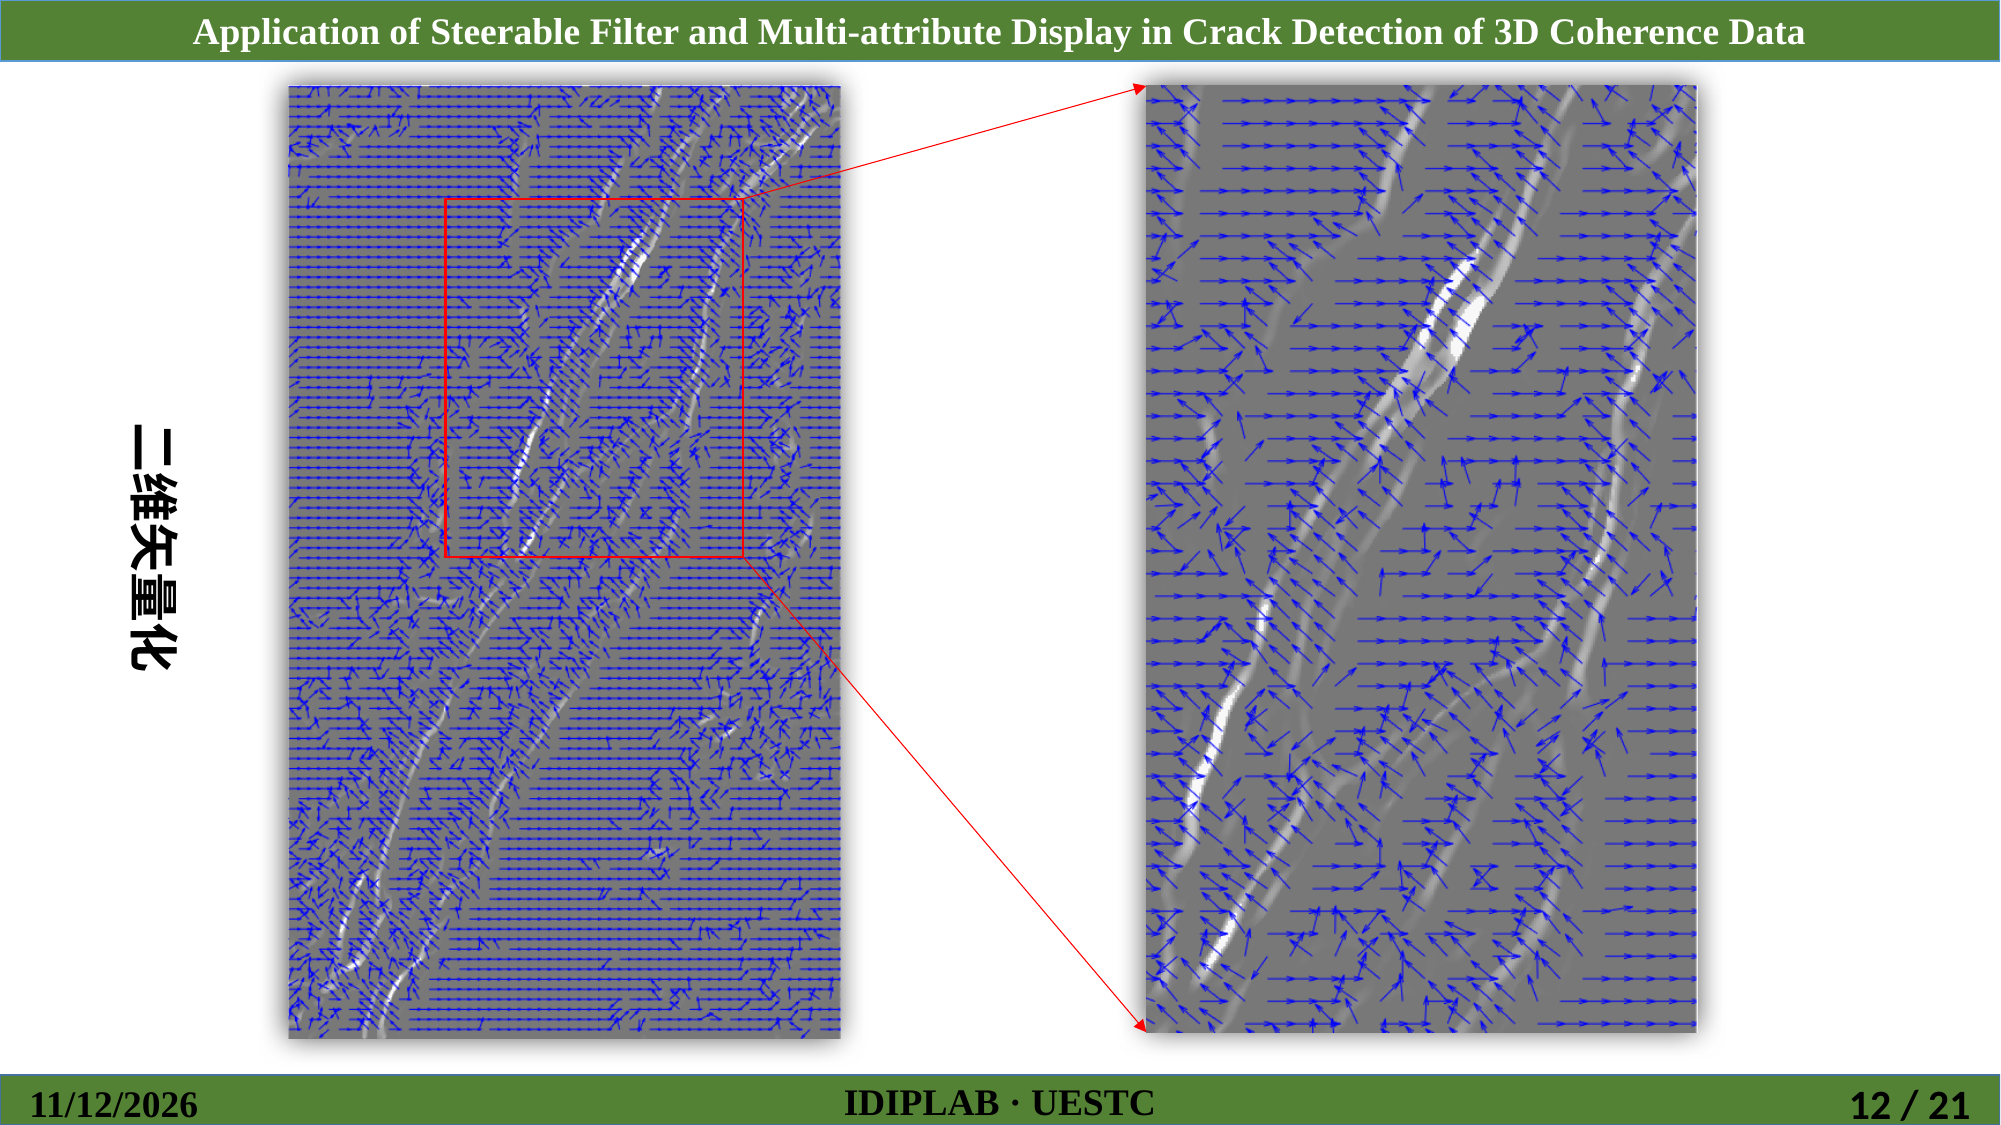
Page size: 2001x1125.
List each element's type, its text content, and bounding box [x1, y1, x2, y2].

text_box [743, 85, 1147, 199]
picture [1146, 85, 1698, 1033]
slide_number 12 / 21 [1535, 1076, 1986, 1125]
picture [288, 85, 841, 1039]
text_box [743, 557, 1147, 1033]
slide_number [14, 1074, 465, 1125]
footer IDIPLAB · UESTC [662, 1070, 1338, 1125]
text_box 二维矢量化 [101, 407, 193, 718]
